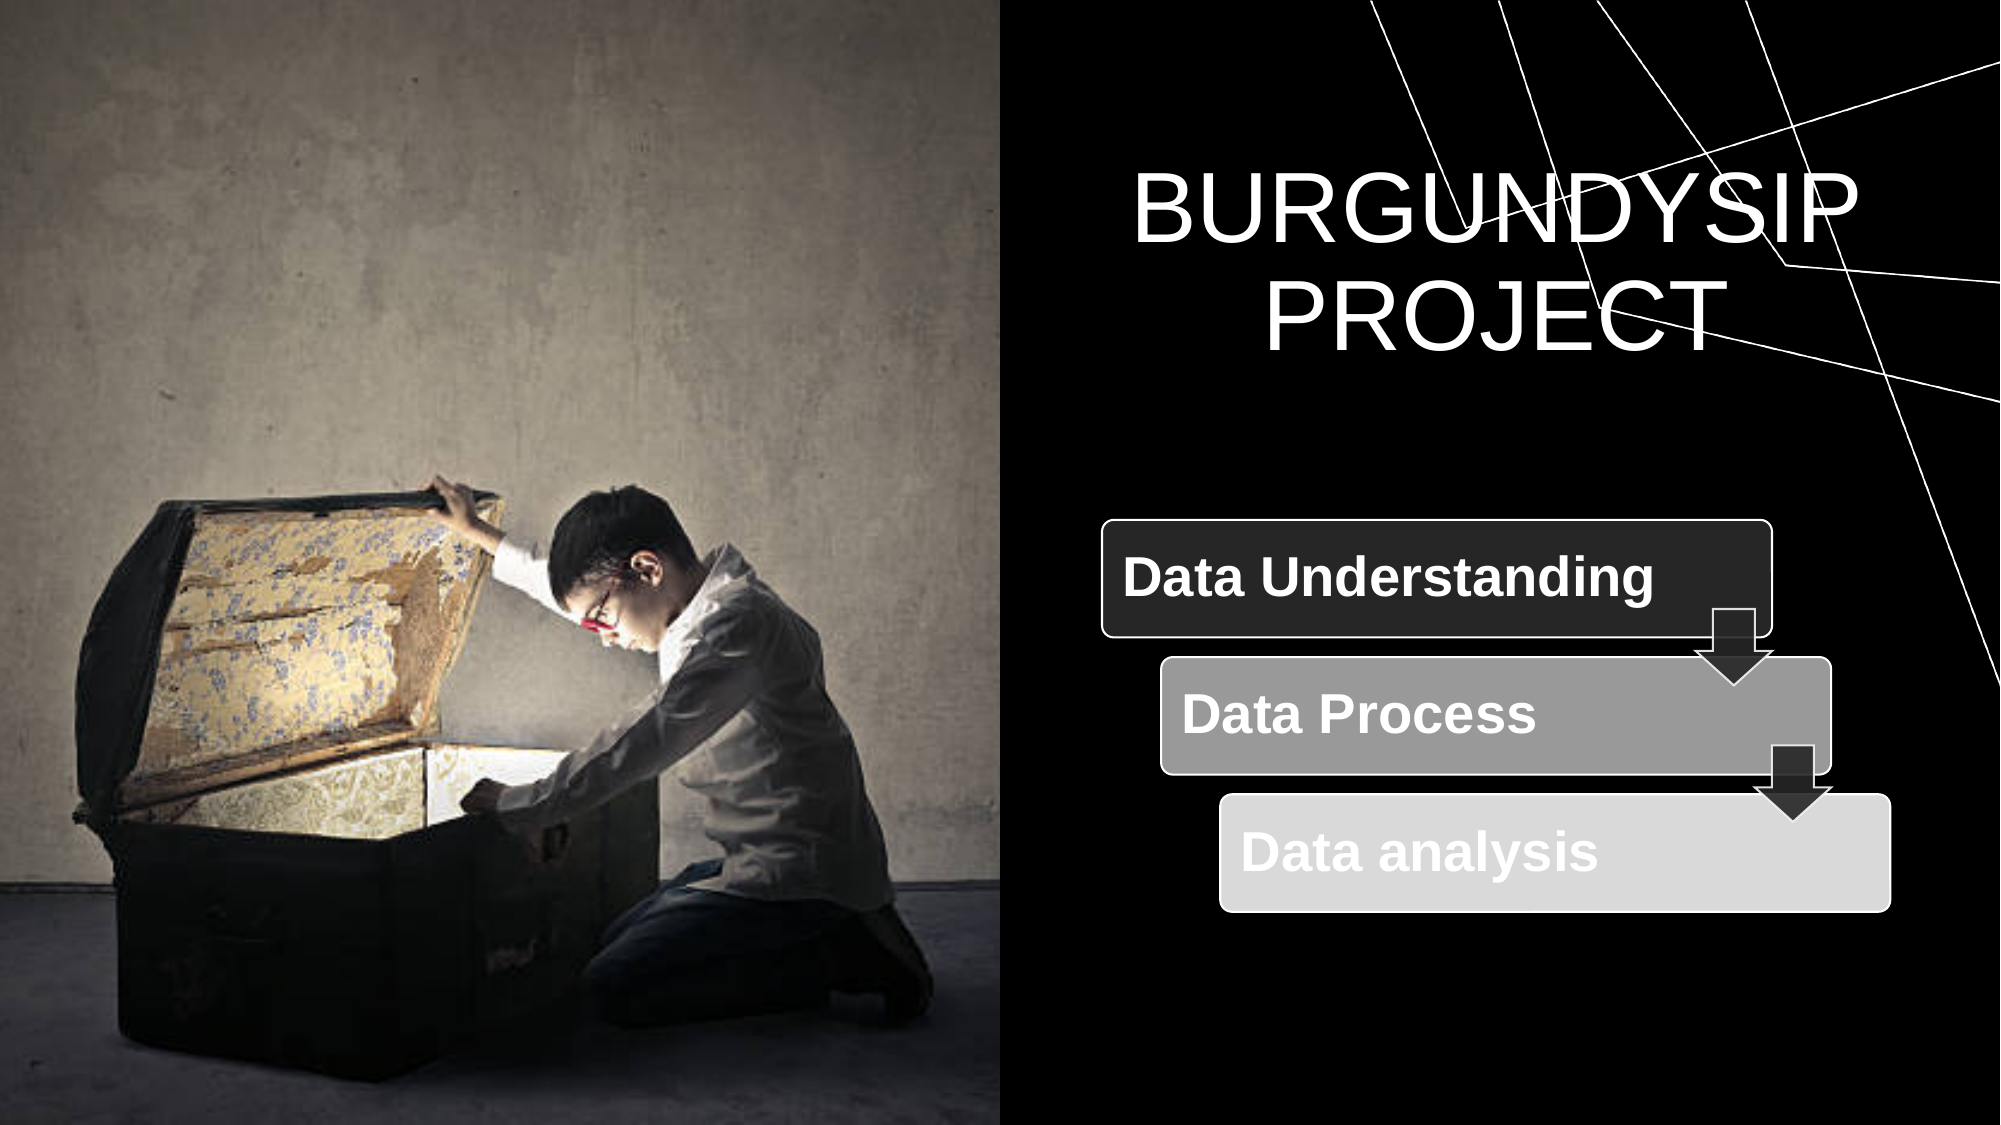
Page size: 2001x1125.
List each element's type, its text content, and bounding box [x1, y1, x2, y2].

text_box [1101, 519, 1891, 913]
title BURGUNDYSIP PROJECT [1094, 109, 1898, 380]
picture [0, 0, 1001, 1125]
picture [1357, 1, 2000, 718]
